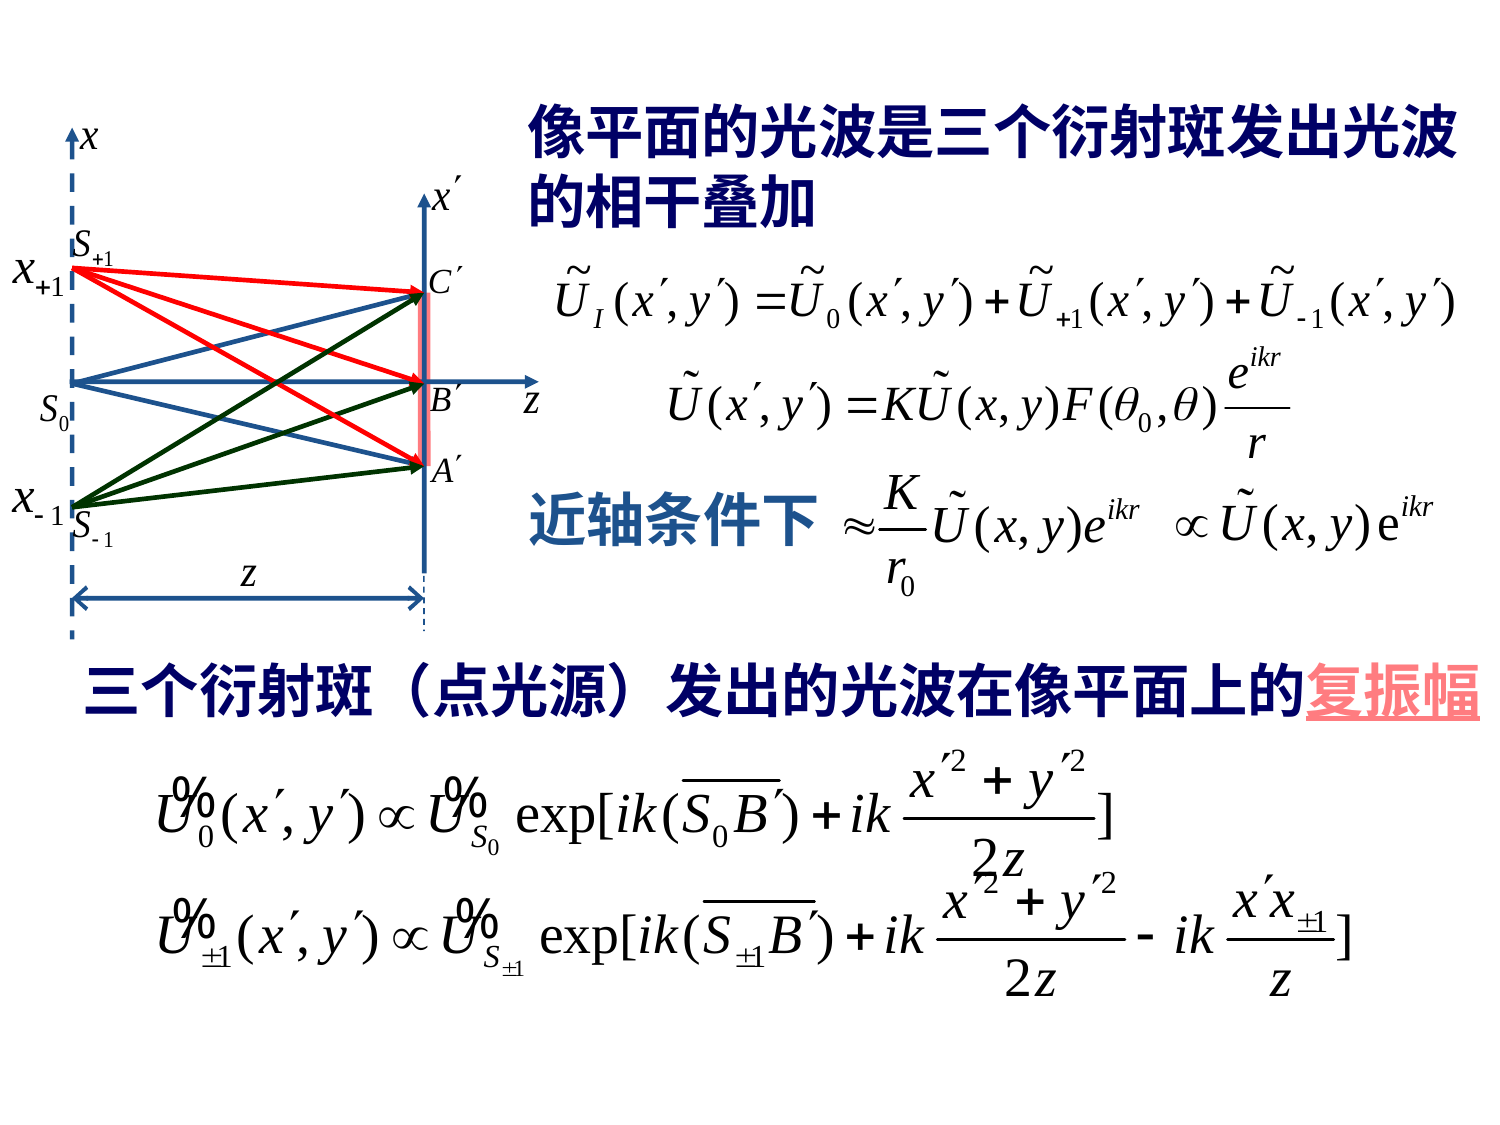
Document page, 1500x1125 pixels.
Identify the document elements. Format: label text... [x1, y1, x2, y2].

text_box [2, 119, 551, 640]
text_box 三个衍射斑（点光源）发出的光波在像平面上的复振幅 [67, 646, 1496, 746]
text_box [662, 333, 1300, 470]
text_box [1168, 483, 1446, 562]
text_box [830, 460, 1151, 608]
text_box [551, 258, 1462, 341]
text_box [151, 855, 1364, 1009]
text_box 像平面的光波是三个衍射斑发出光波的相干叠加 [512, 87, 1475, 243]
text_box 近轴条件下 [551, 475, 830, 560]
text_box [149, 733, 1121, 889]
